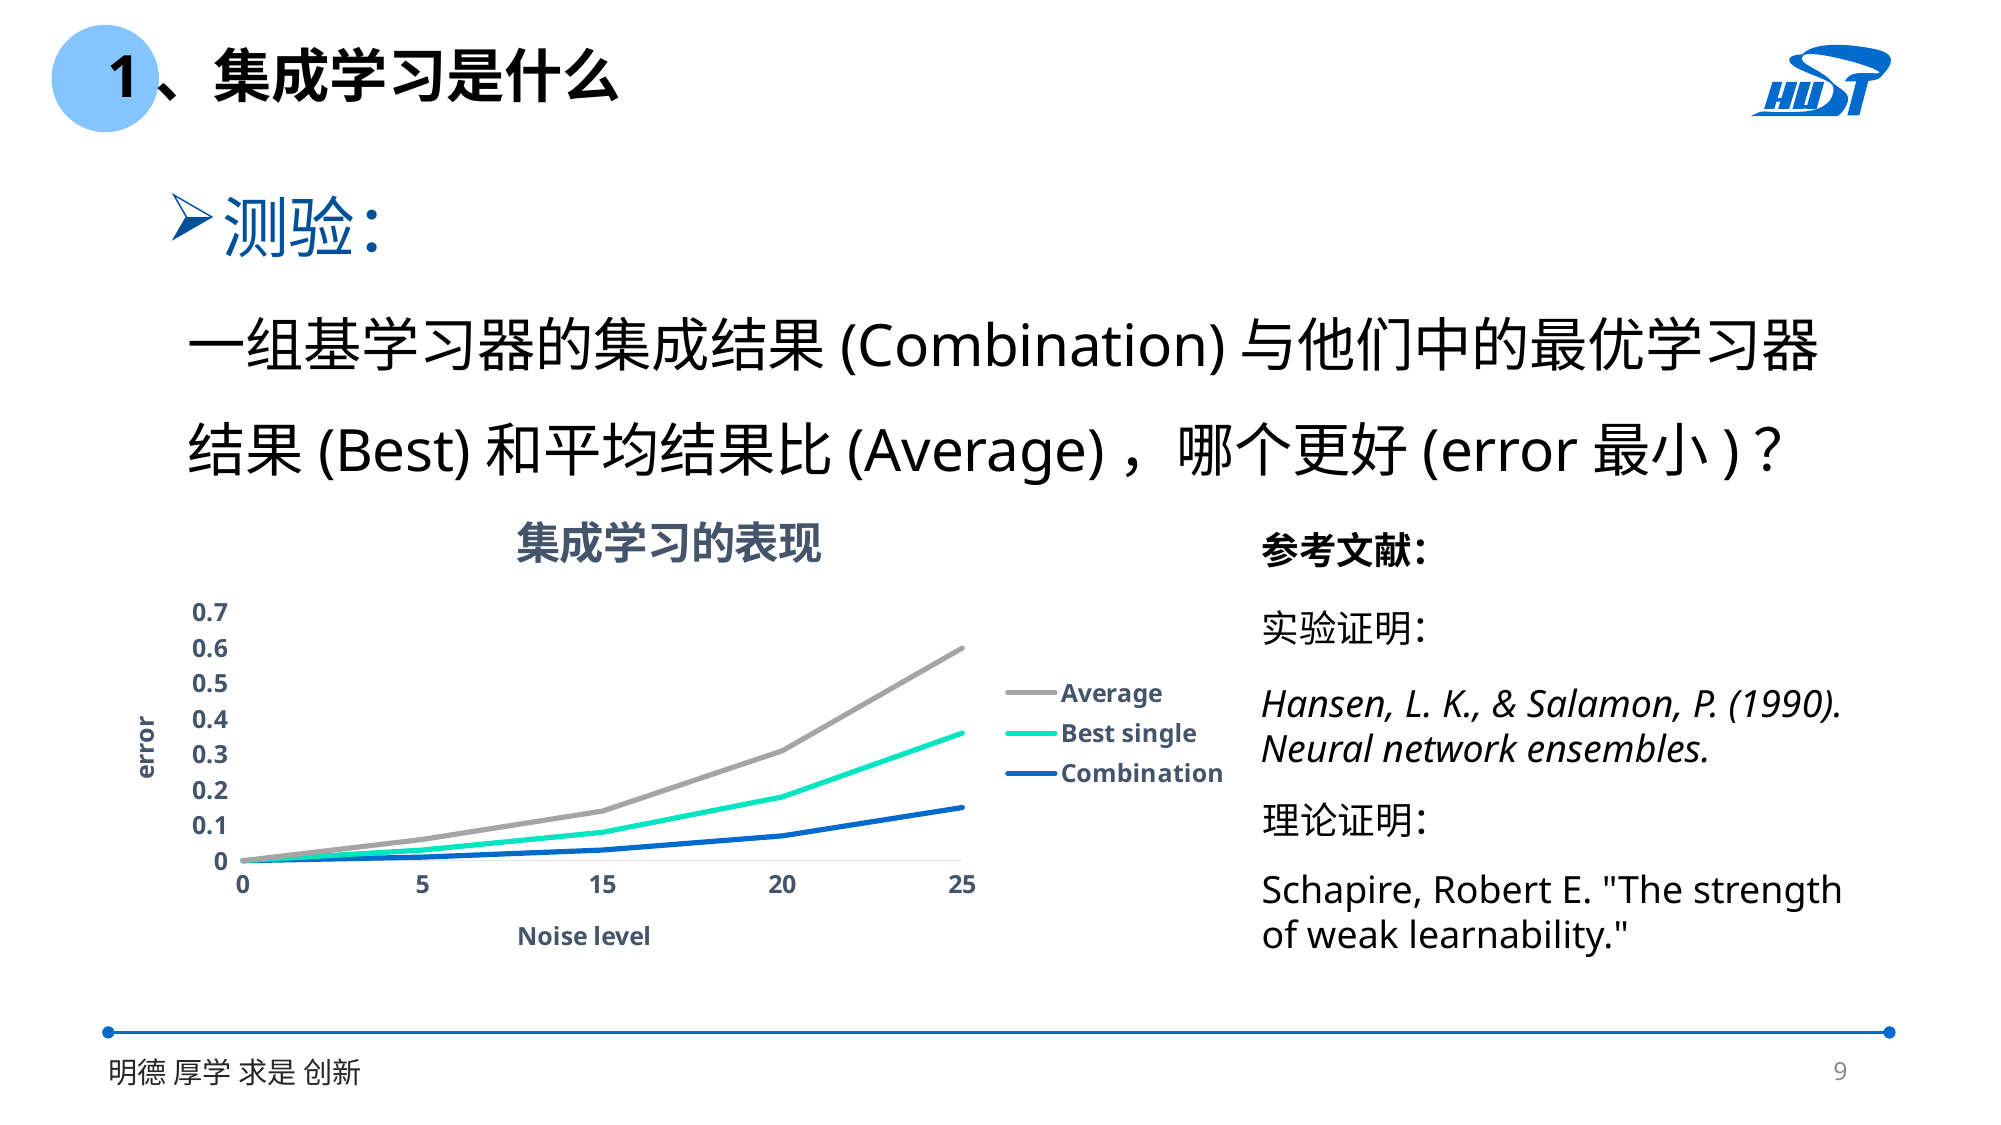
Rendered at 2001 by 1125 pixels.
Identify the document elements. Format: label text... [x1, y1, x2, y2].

text_box Schapire, Robert E. "The strength of weak learnability." [1246, 858, 1879, 964]
text_box Hansen, L. K., & Salamon, P. (1990). Neural network ensembles. [1246, 672, 1907, 778]
list 1、集成学习是什么 [93, 43, 1496, 114]
text_box 实验证明： [1246, 597, 1465, 658]
text_box 理论证明： [1248, 789, 1466, 849]
chart [92, 481, 1246, 986]
text_box 参考文献： [1246, 519, 1465, 580]
slide_number 9 [1412, 1042, 1863, 1103]
text_box 一组基学习器的集成结果(Combination)与他们中的最优学习器结果(Best)和平均结果比(Average)，哪个更好(error最小)？ [173, 266, 1849, 491]
text_box 测验： [151, 162, 1879, 273]
